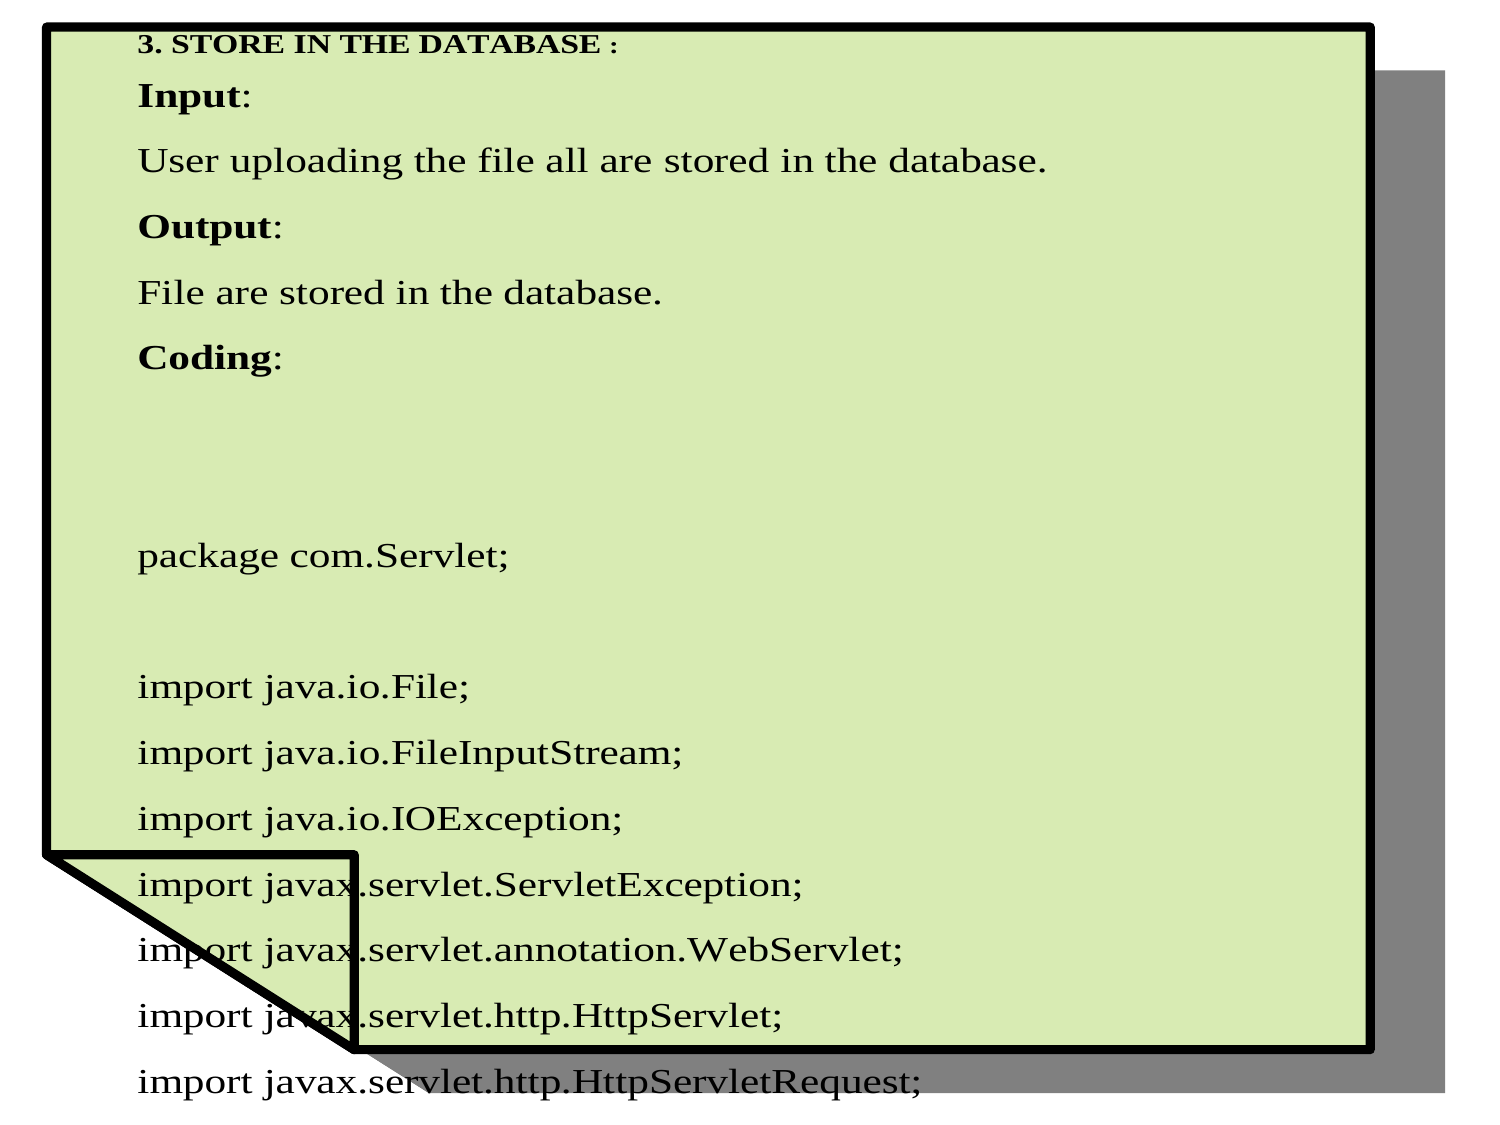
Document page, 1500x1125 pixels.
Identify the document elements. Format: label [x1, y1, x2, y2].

picture [137, 0, 1263, 1125]
